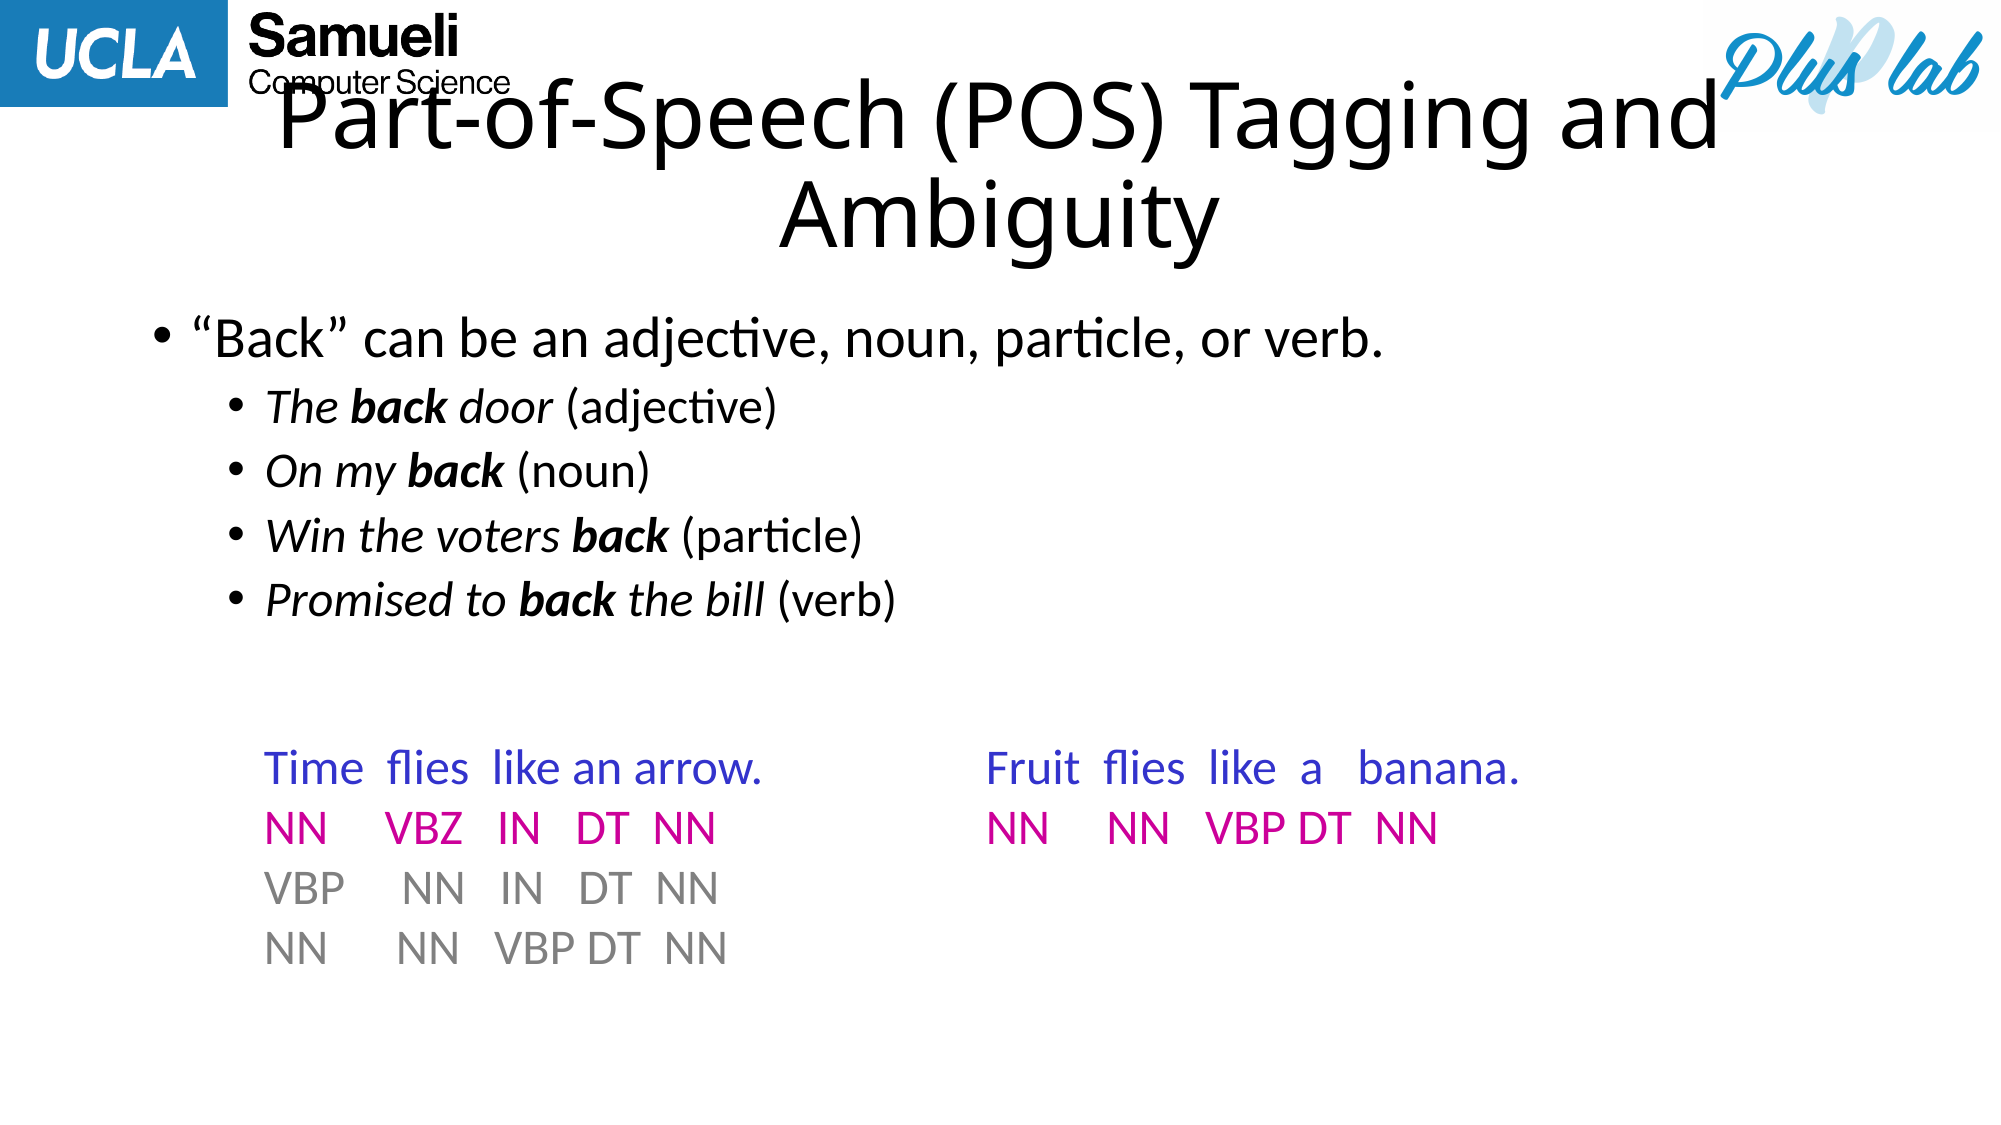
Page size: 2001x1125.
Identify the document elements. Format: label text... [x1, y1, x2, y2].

title Part-of-Speech (POS) Tagging and Ambiguity [137, 59, 1863, 278]
text_box Time flies like an arrow. NN VBZ IN DT NN VBP NN IN DT NN NN NN VBP DT NN [249, 727, 876, 982]
text_box Fruit flies like a banana. NN NN VBP DT NN [971, 727, 1599, 862]
list “Back” can be an adjective, noun, particle, or verb. The back door (adjective) On my back (noun) Win the voters back (particle) Promised to back the bill (verb) [137, 299, 1863, 1014]
picture [0, 0, 510, 107]
picture [1703, 0, 2000, 132]
